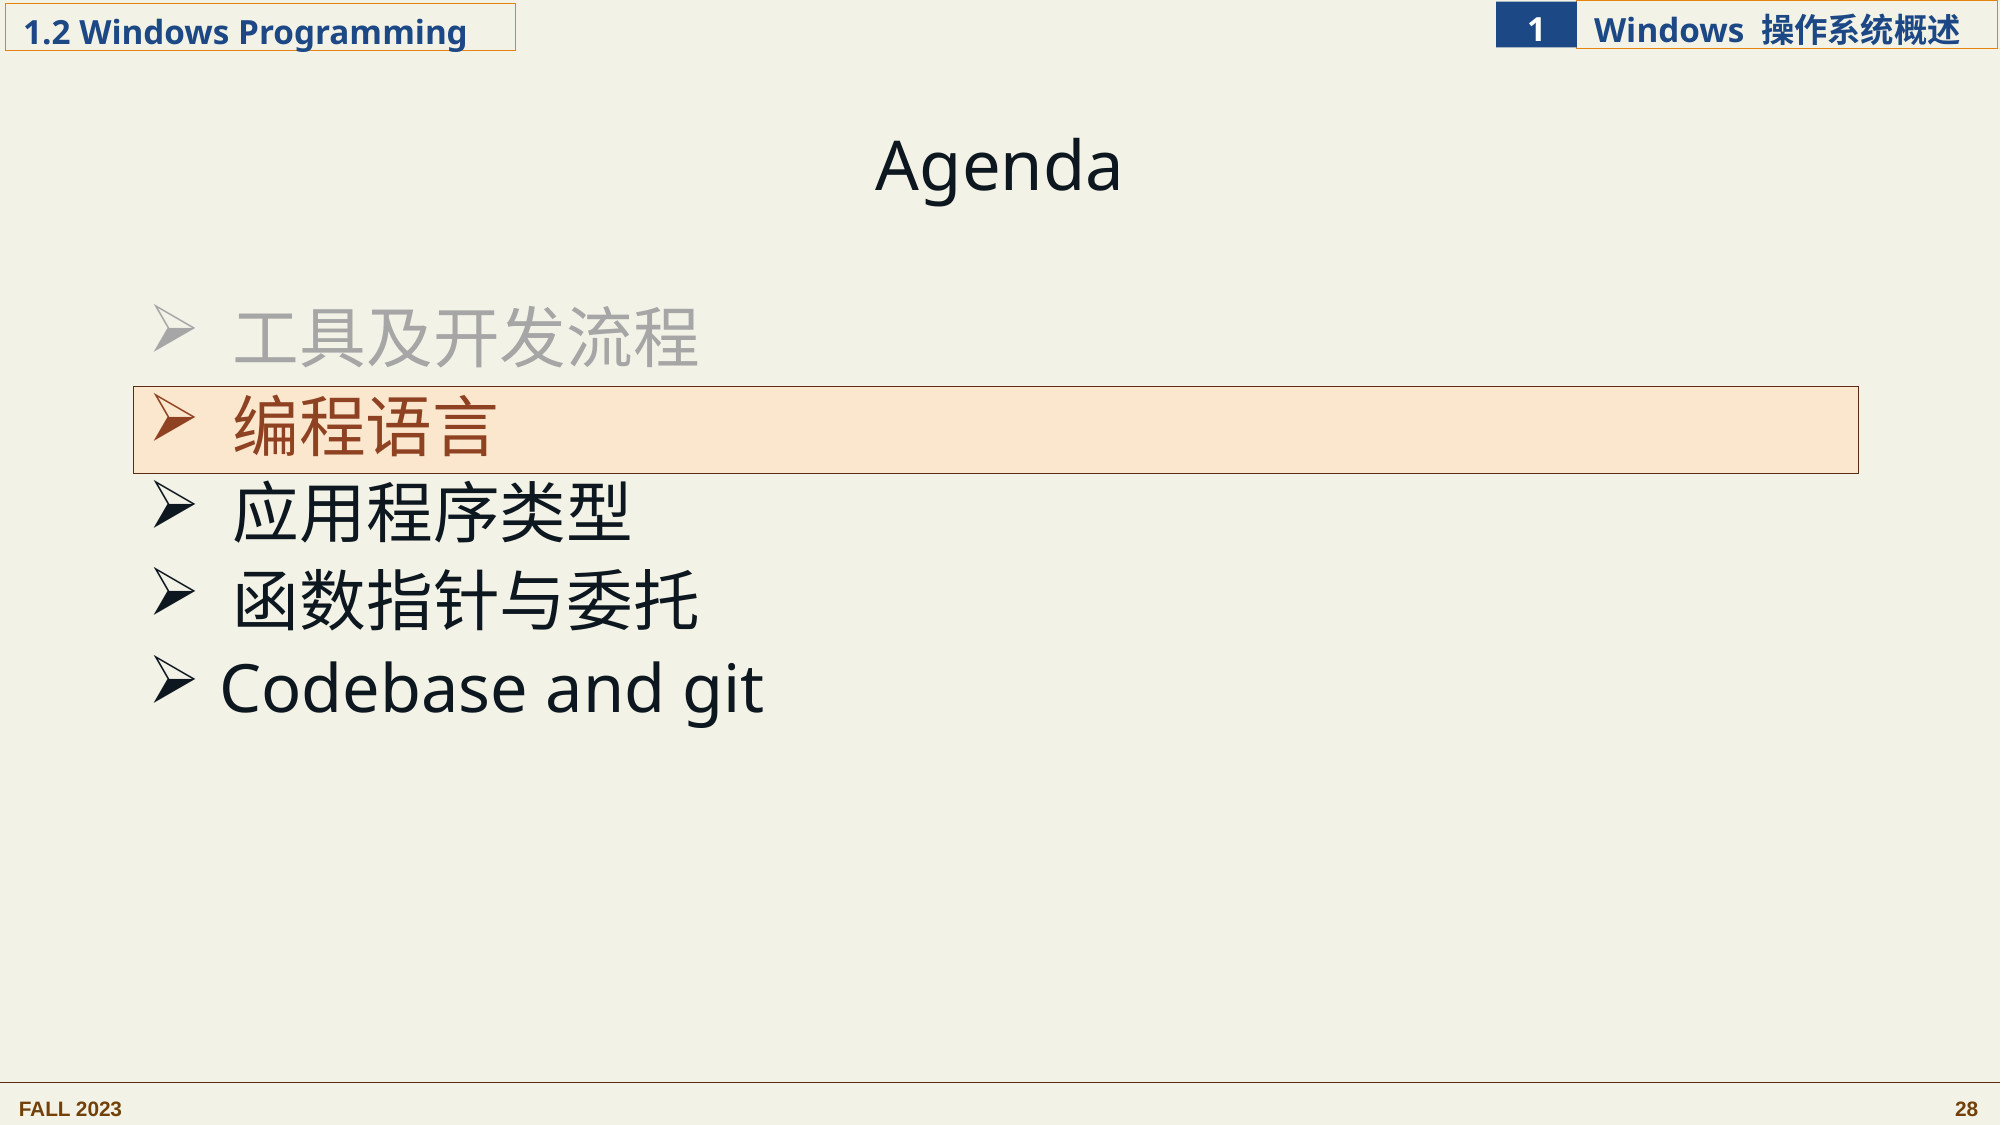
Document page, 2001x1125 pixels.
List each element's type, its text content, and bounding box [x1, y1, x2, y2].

title Agenda [137, 59, 1863, 278]
text_box 编程语言 [133, 386, 1859, 474]
list 工具及开发流程 编程语言 应用程序类型 函数指针与委托 Codebase and git [137, 299, 1863, 1014]
